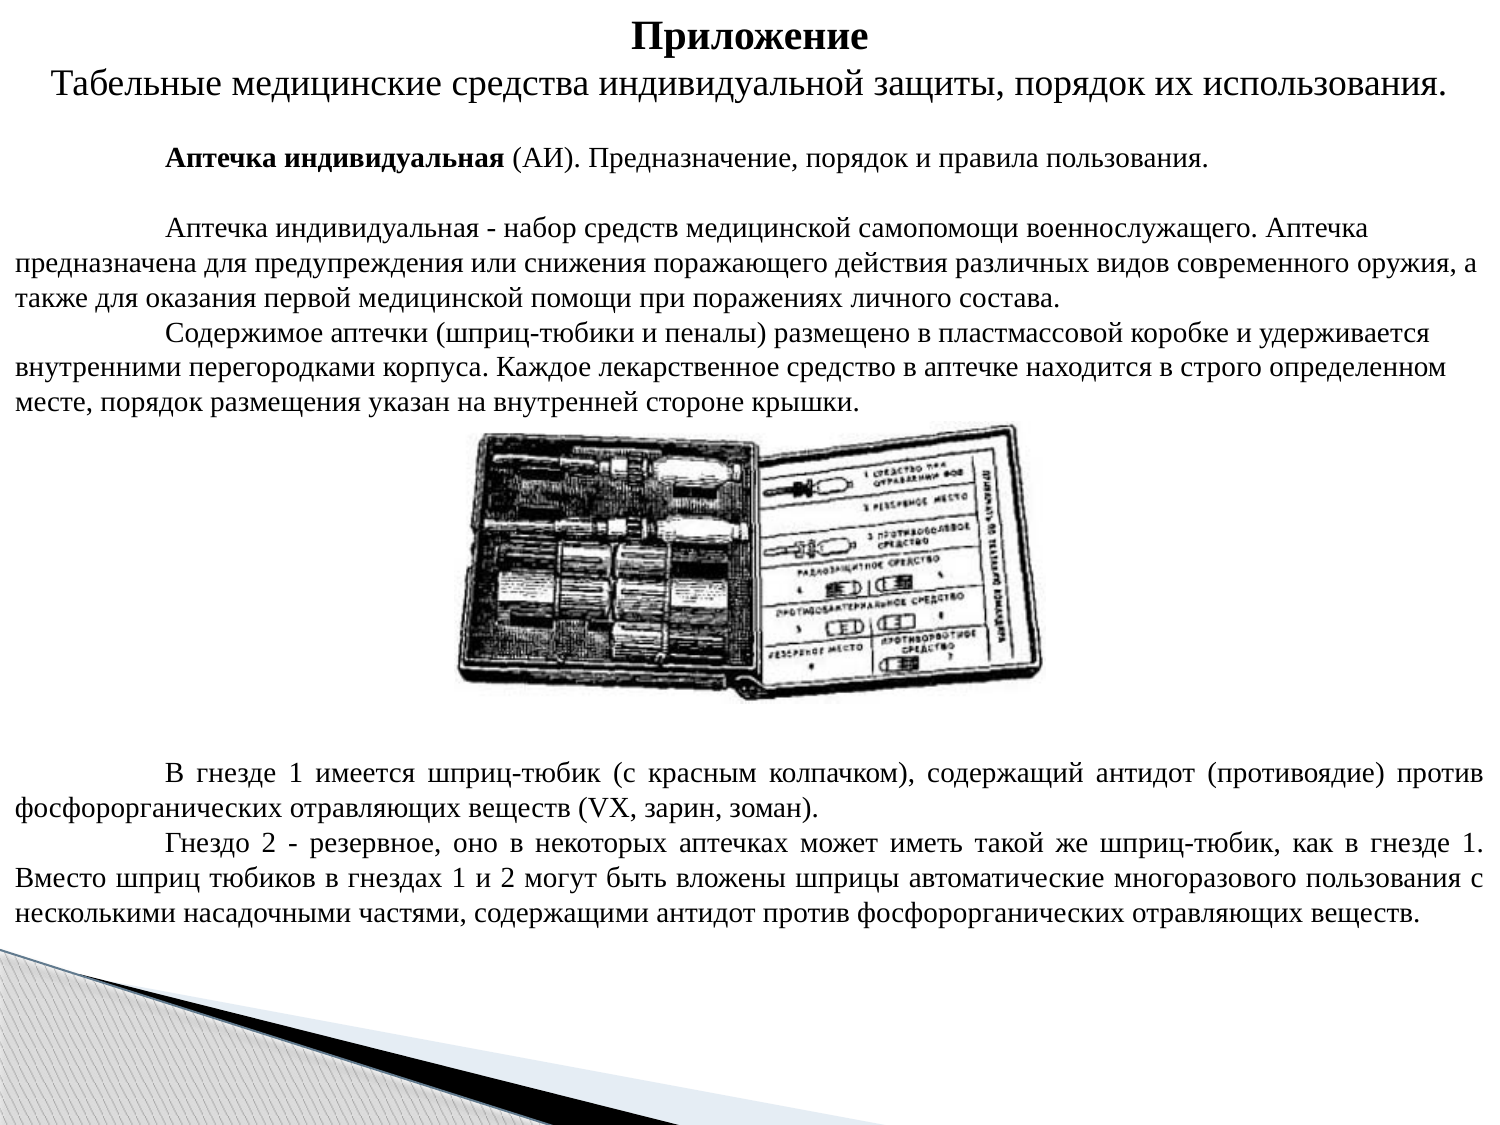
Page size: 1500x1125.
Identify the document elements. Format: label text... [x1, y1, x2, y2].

text_box Приложение Табельные медицинские средства индивидуальной защиты, порядок их использования. [0, 0, 1500, 130]
picture [454, 420, 1046, 705]
text_box В гнезде 1 имеется шприц-тюбик (с красным колпачком), содержащий антидот (противоядие) против фосфорорганических отравляющих веществ (VX, зарин, зоман). Гнездо 2 - резервное, оно в некоторых аптечках может иметь такой же шприц-тюбик, как в гнезде 1. Вместо шприц тюбиков в гнездах 1 и 2 могут быть вложены шприцы автоматические многоразового пользования с несколькими насадочными частями, содержащими антидот против фосфорорганических отравляющих веществ. [0, 746, 1500, 971]
text_box Аптечка индивидуальная (АИ). Предназначение, порядок и правила пользования. Аптечка индивидуальная - набор средств медицинской самопомощи военнослужащего. Аптечка предназначена для предупреждения или снижения поражающего действия различных видов современного оружия, а также для оказания первой медицинской помощи при поражениях личного состава. Содержимое аптечки (шприц-тюбики и пеналы) размещено в пластмассовой коробке и удерживается внутренними перегородками корпуса. Каждое лекарственное средство в аптечке находится в строго определенном месте, порядок размещения указан на внутренней стороне крышки. [0, 130, 1500, 426]
